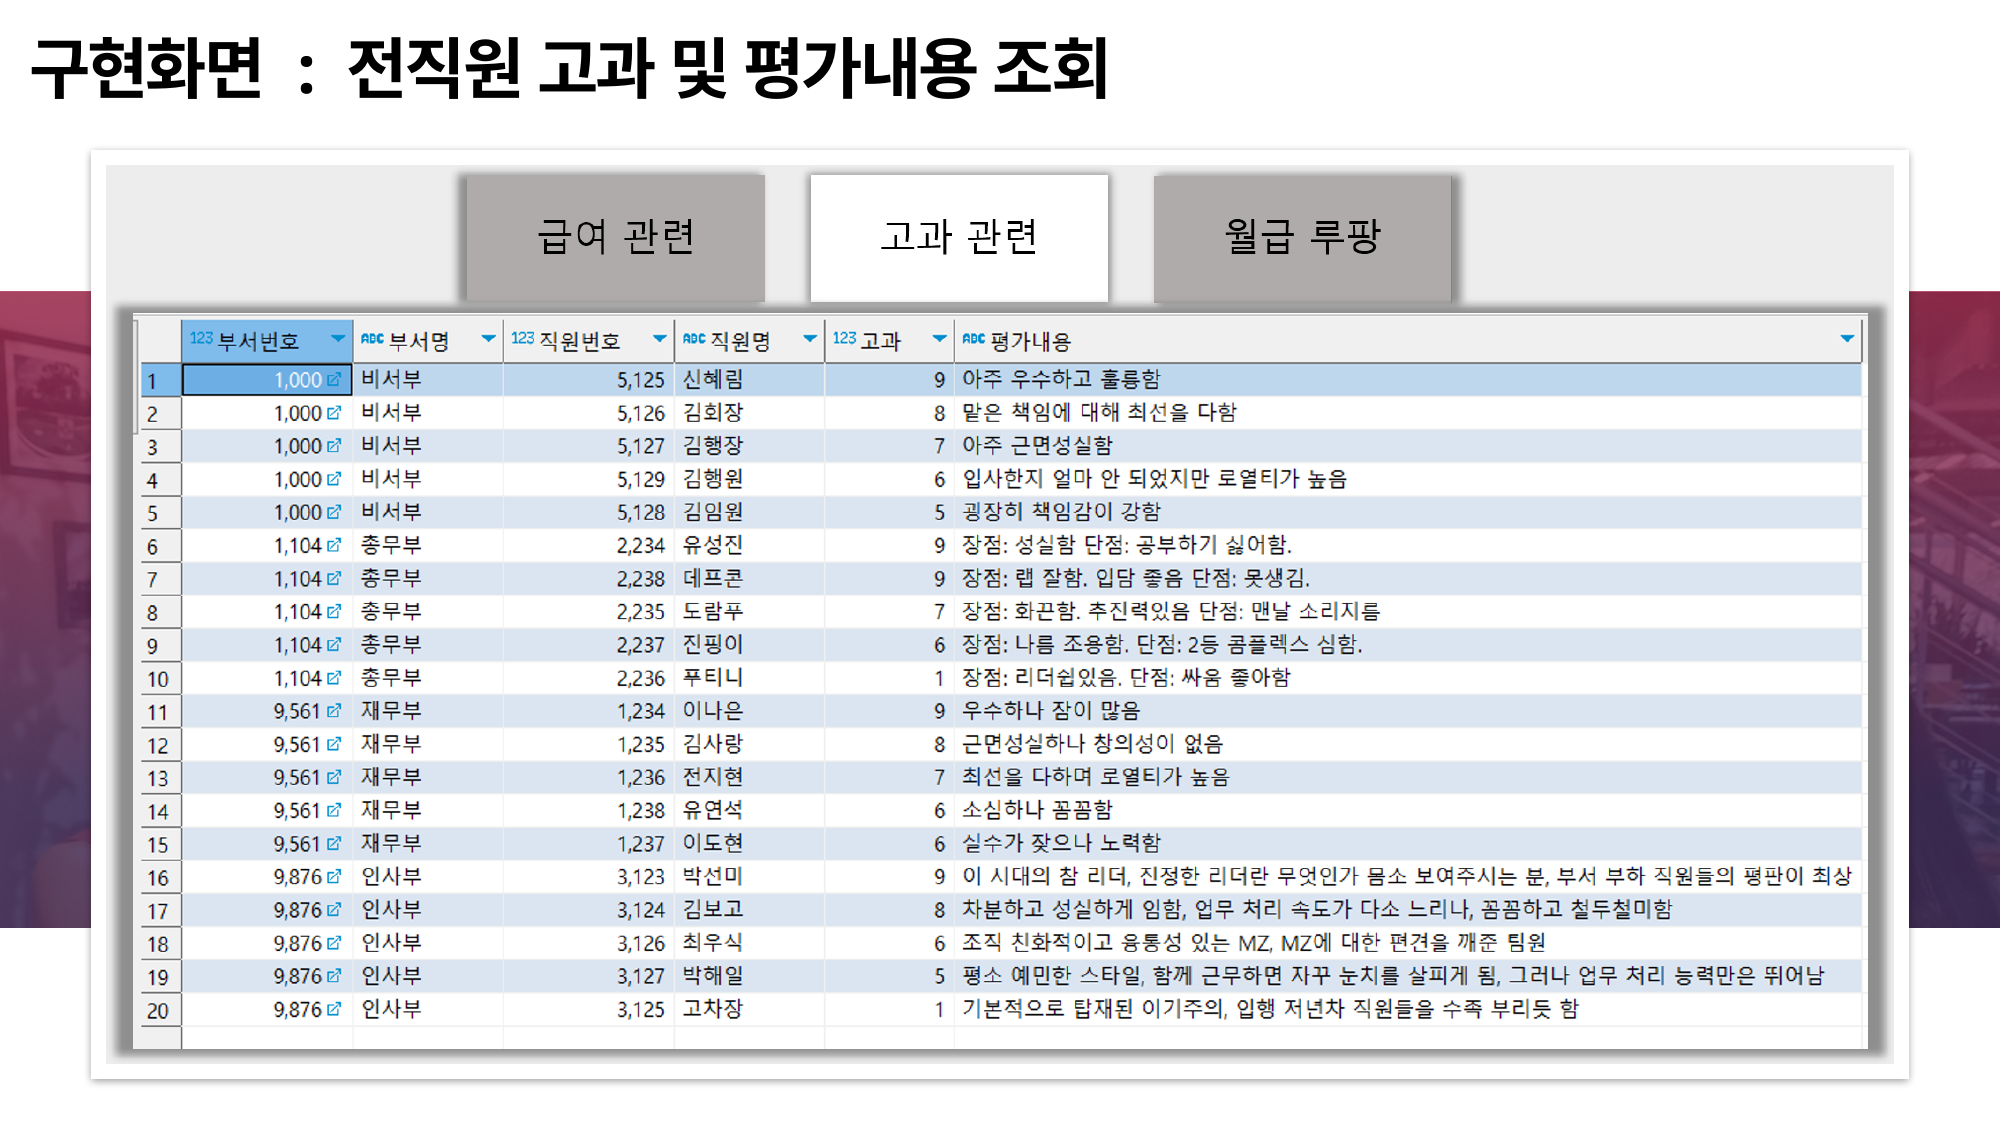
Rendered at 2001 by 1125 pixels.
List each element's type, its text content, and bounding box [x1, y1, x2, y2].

picture [0, 164, 2000, 1065]
text_box 구현화면 : 전직원 고과 및 평가내용 조회 [0, 19, 1242, 115]
